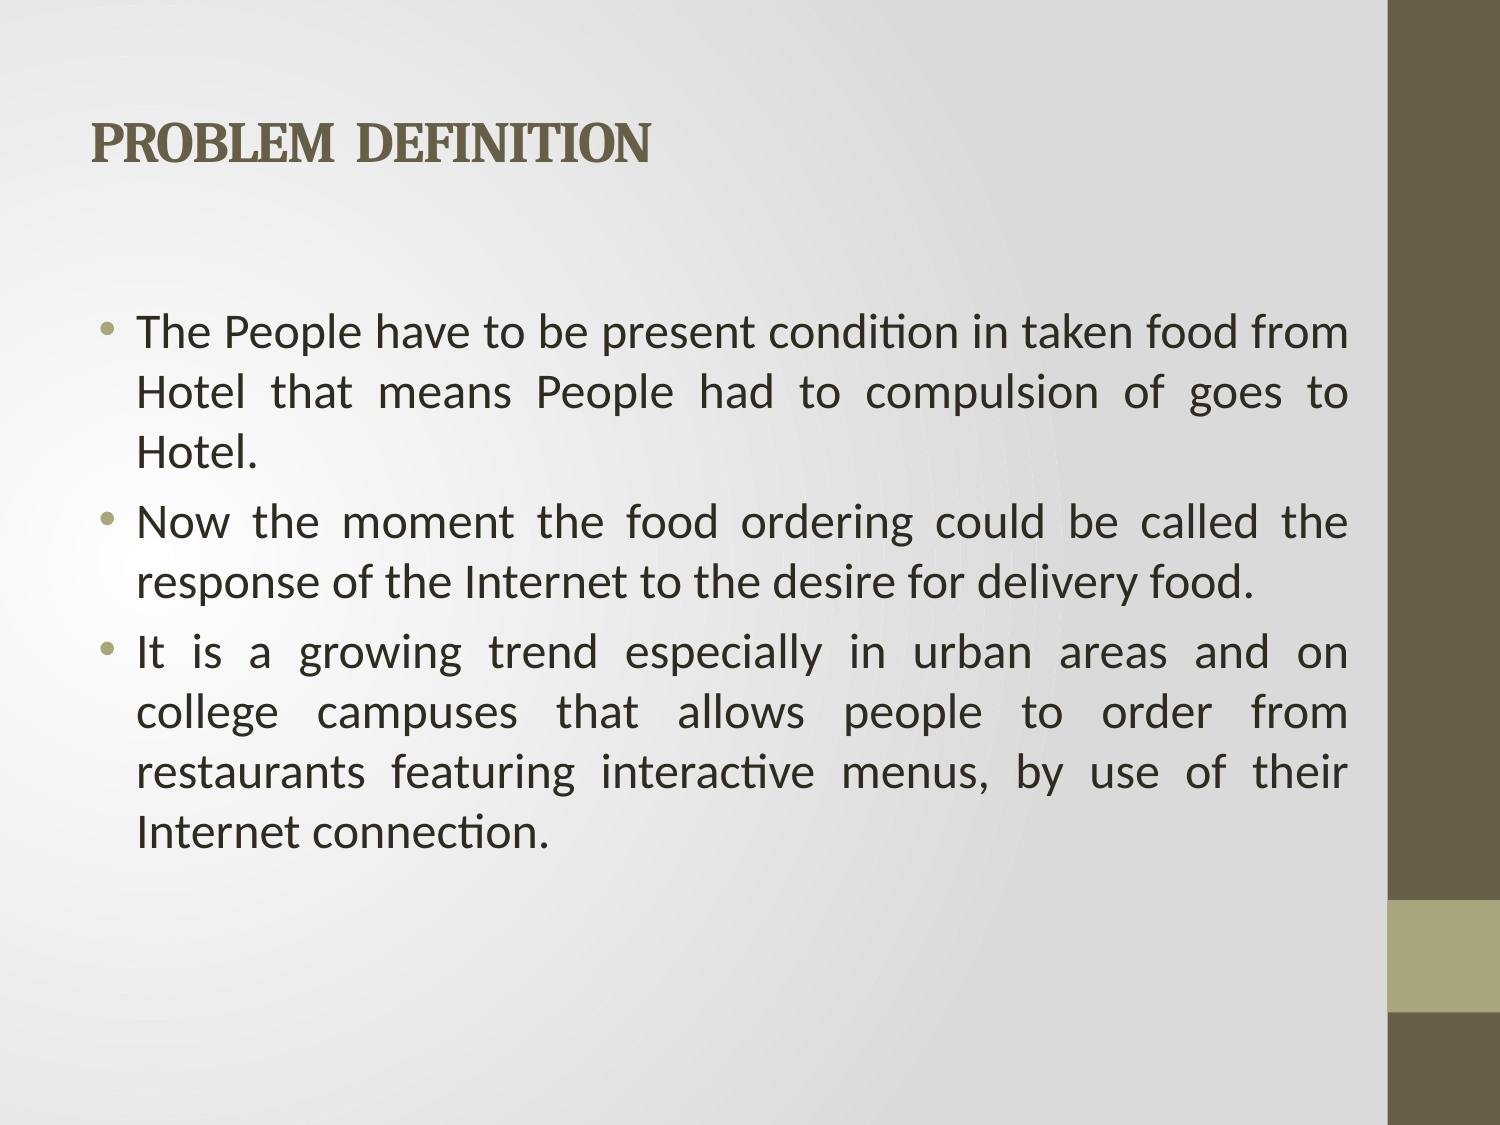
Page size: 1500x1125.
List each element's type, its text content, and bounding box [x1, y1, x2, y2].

title PROBLEM DEFINITION [75, 45, 1325, 233]
list The People have to be present condition in taken food from Hotel that means People had to compulsion of goes to Hotel. Now the moment the food ordering could be called the response of the Internet to the desire for delivery food. It is a growing trend especially in urban areas and on college campuses that allows people to order from restaurants featuring interactive menus, by use of their Internet connection. [64, 290, 1365, 966]
